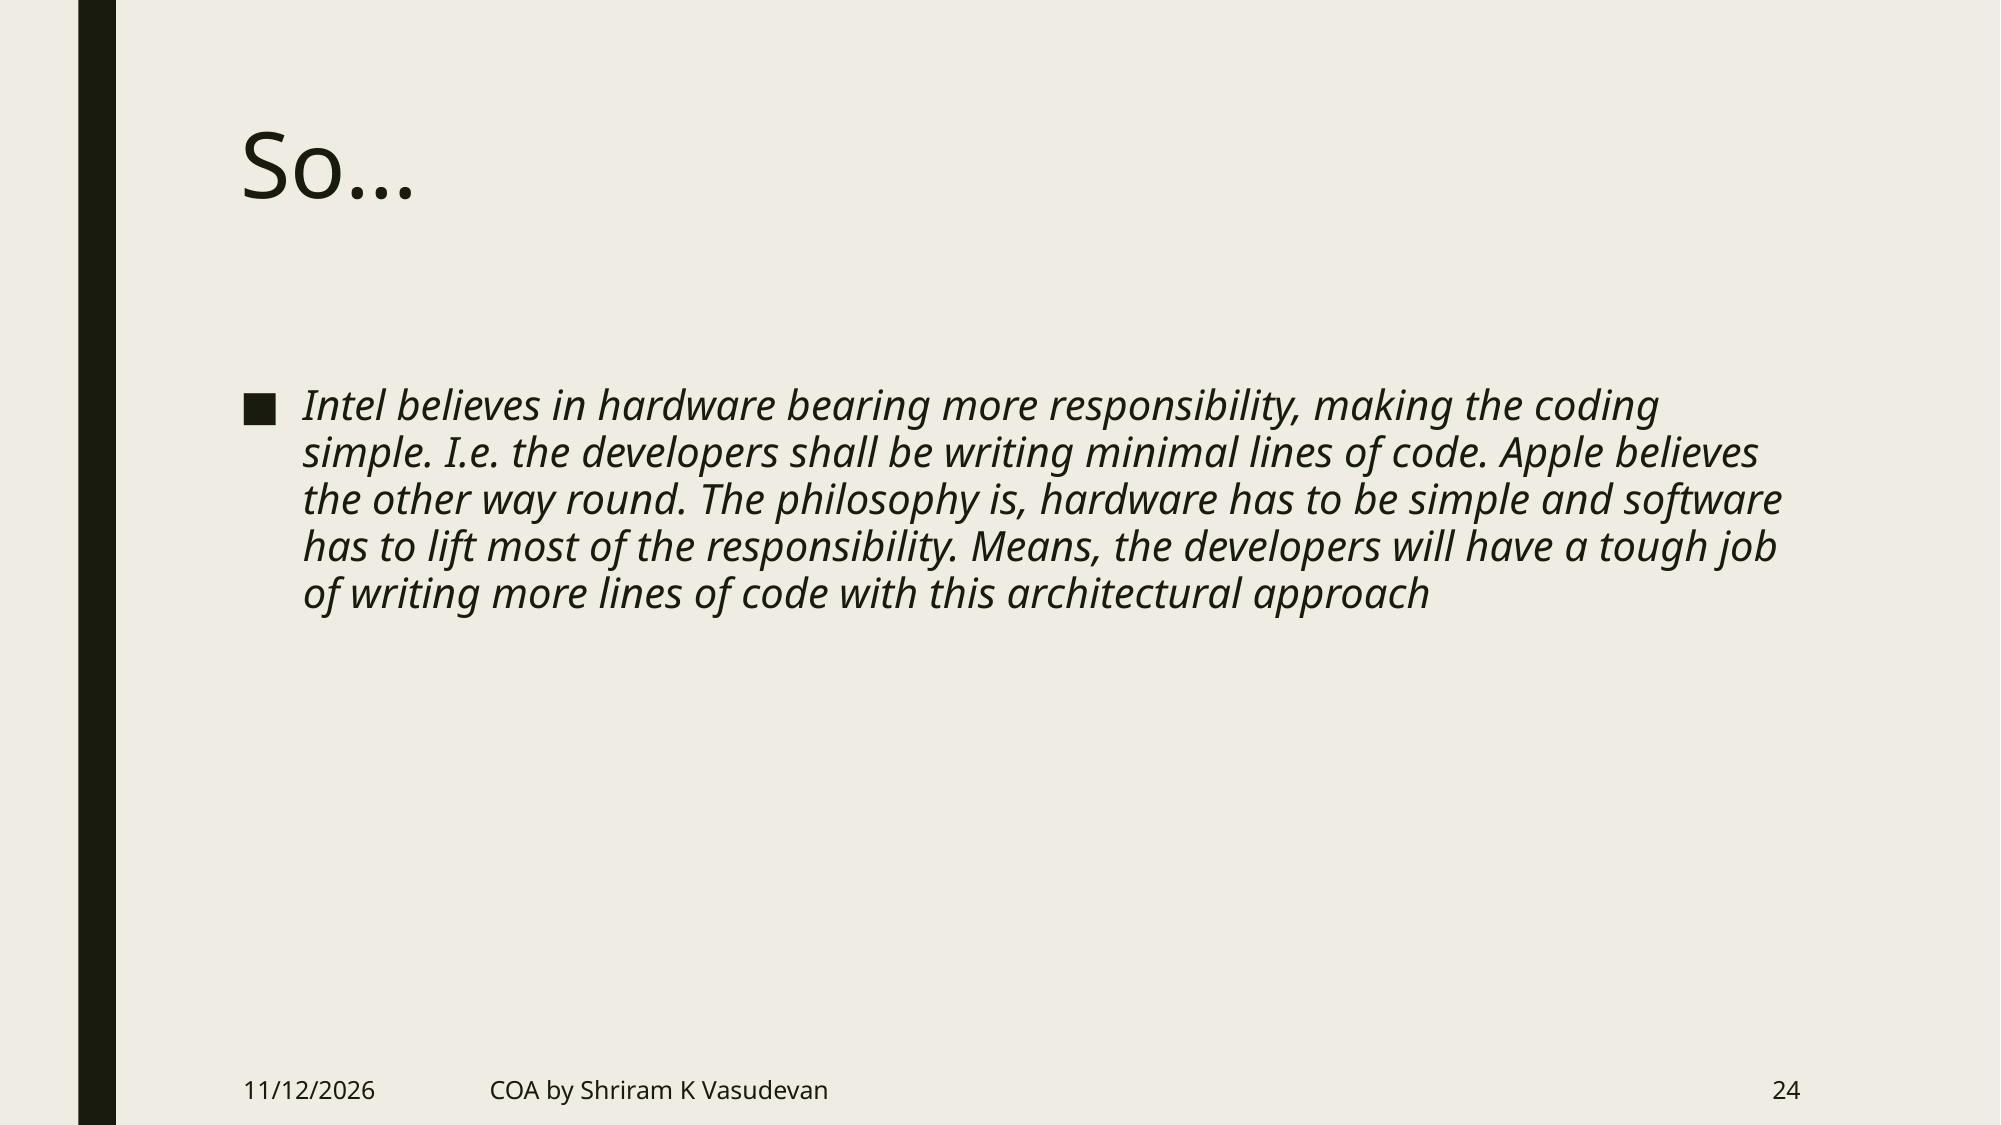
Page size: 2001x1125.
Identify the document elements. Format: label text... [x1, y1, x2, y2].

footer COA by Shriram K Vasudevan [474, 1058, 1505, 1125]
list Intel believes in hardware bearing more responsibility, making the coding simple. I.e. the developers shall be writing minimal lines of code. Apple believes the other way round. The philosophy is, hardware has to be simple and software has to lift most of the responsibility. Means, the developers will have a tough job of writing more lines of code with this architectural approach [225, 375, 1800, 963]
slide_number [228, 1058, 426, 1125]
slide_number 24 [1553, 1058, 1816, 1125]
title So… [225, 112, 1800, 357]
